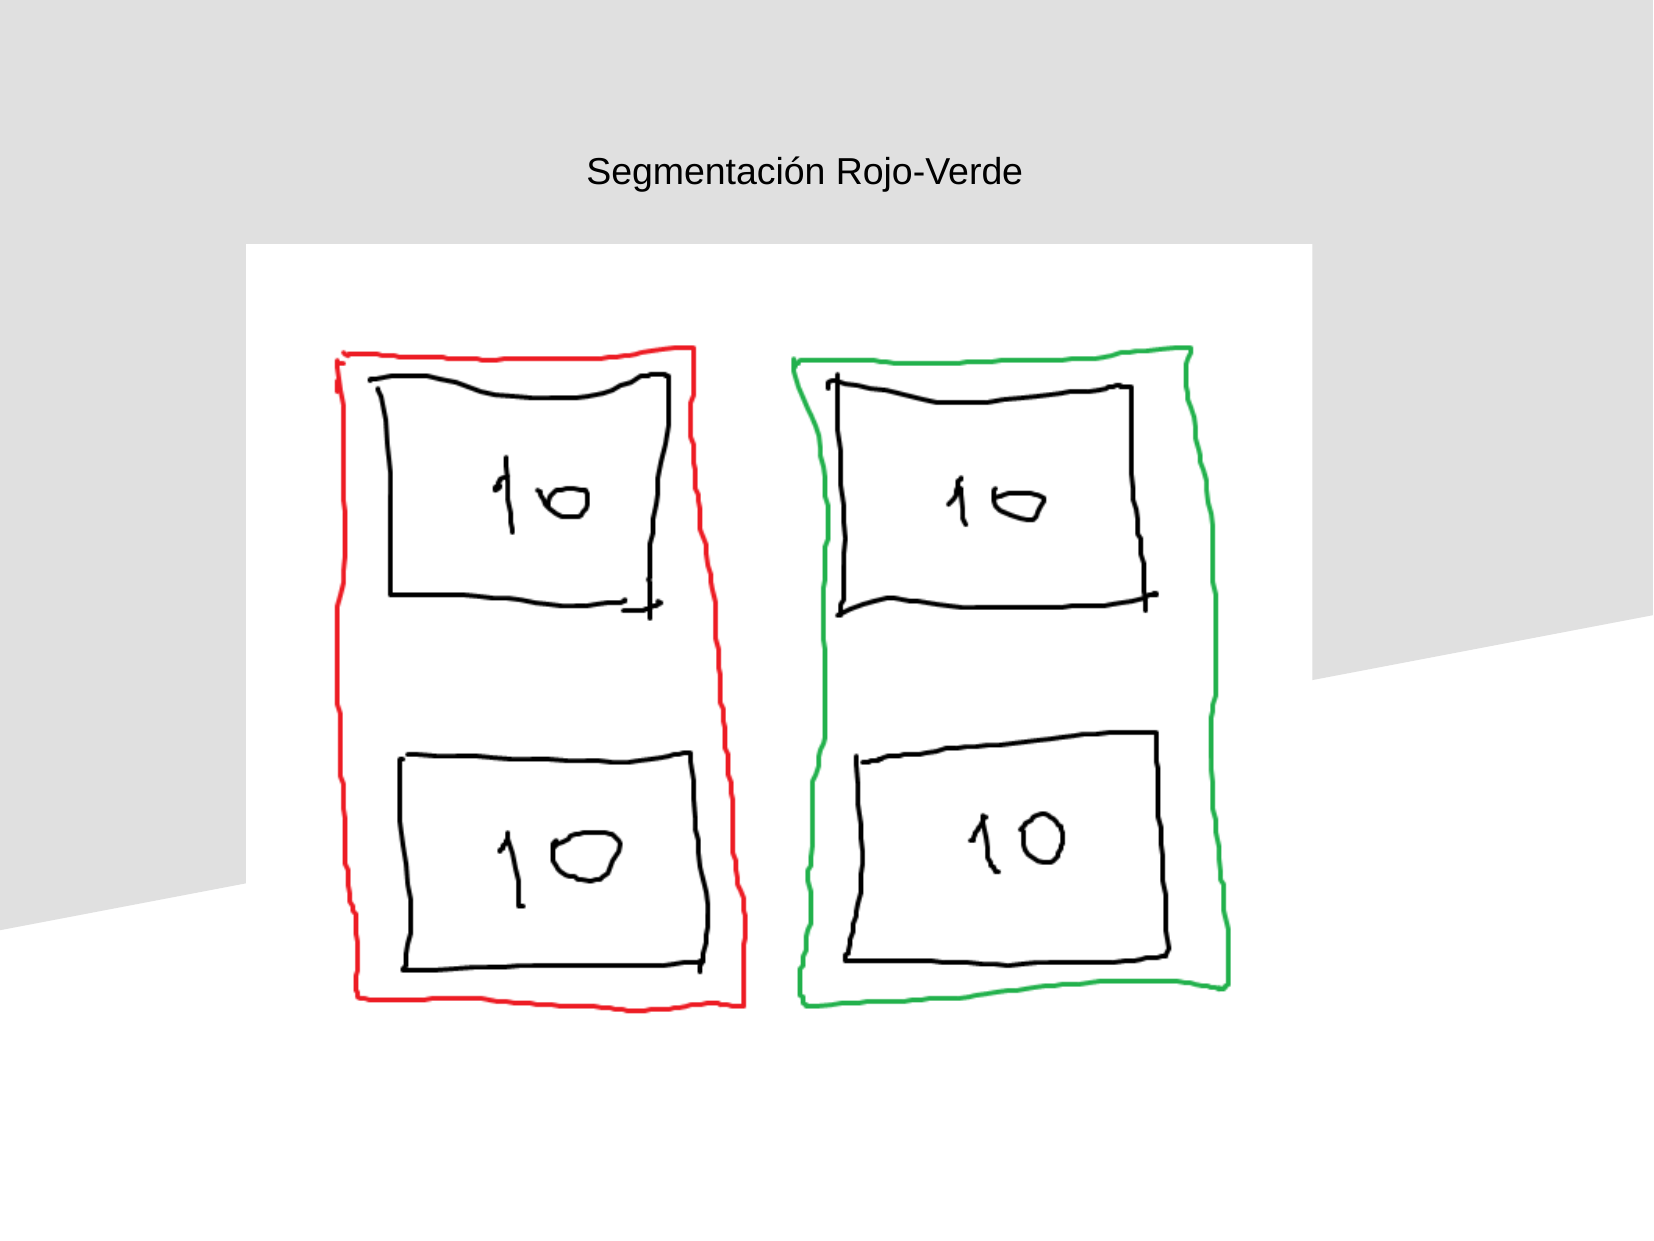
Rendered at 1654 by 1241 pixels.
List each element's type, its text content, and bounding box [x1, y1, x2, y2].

picture [245, 244, 1313, 1078]
text_box Segmentación Rojo-Verde [571, 139, 1038, 200]
